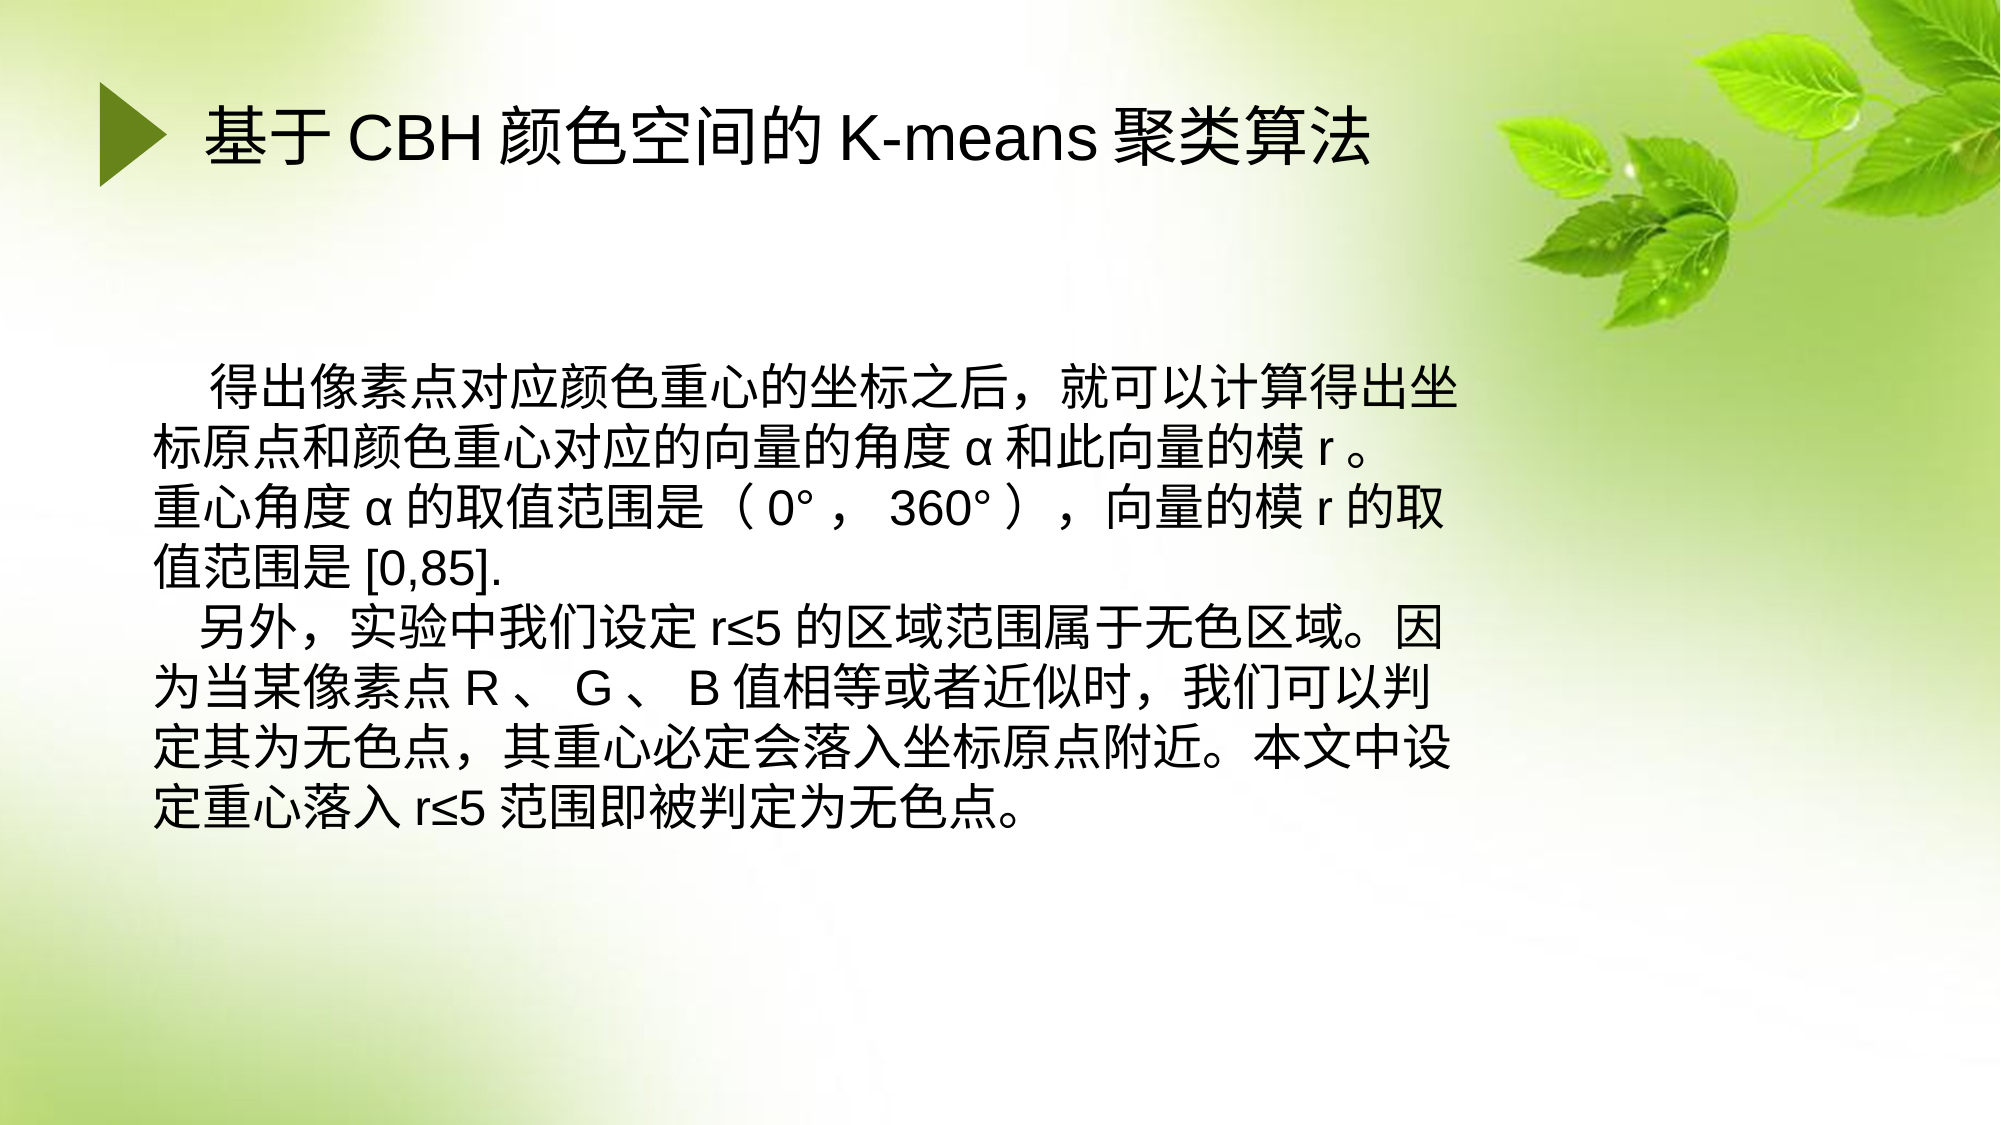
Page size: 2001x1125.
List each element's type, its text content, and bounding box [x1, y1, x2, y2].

title 基于CBH颜色空间的K-means聚类算法 [188, 58, 1444, 211]
list 得出像素点对应颜色重心的坐标之后，就可以计算得出坐标原点和颜色重心对应的向量的角度α和此向量的模r。 重心角度α的取值范围是（0°，360°），向量的模r的取值范围是[0,85]. 另外，实验中我们设定r≤5的区域范围属于无色区域。因为当某像素点R、G、B值相等或者近似时，我们可以判定其为无色点，其重心必定会落入坐标原点附近。本文中设定重心落入r≤5范围即被判定为无色点。 [137, 348, 1481, 1005]
picture [0, 0, 2001, 1125]
